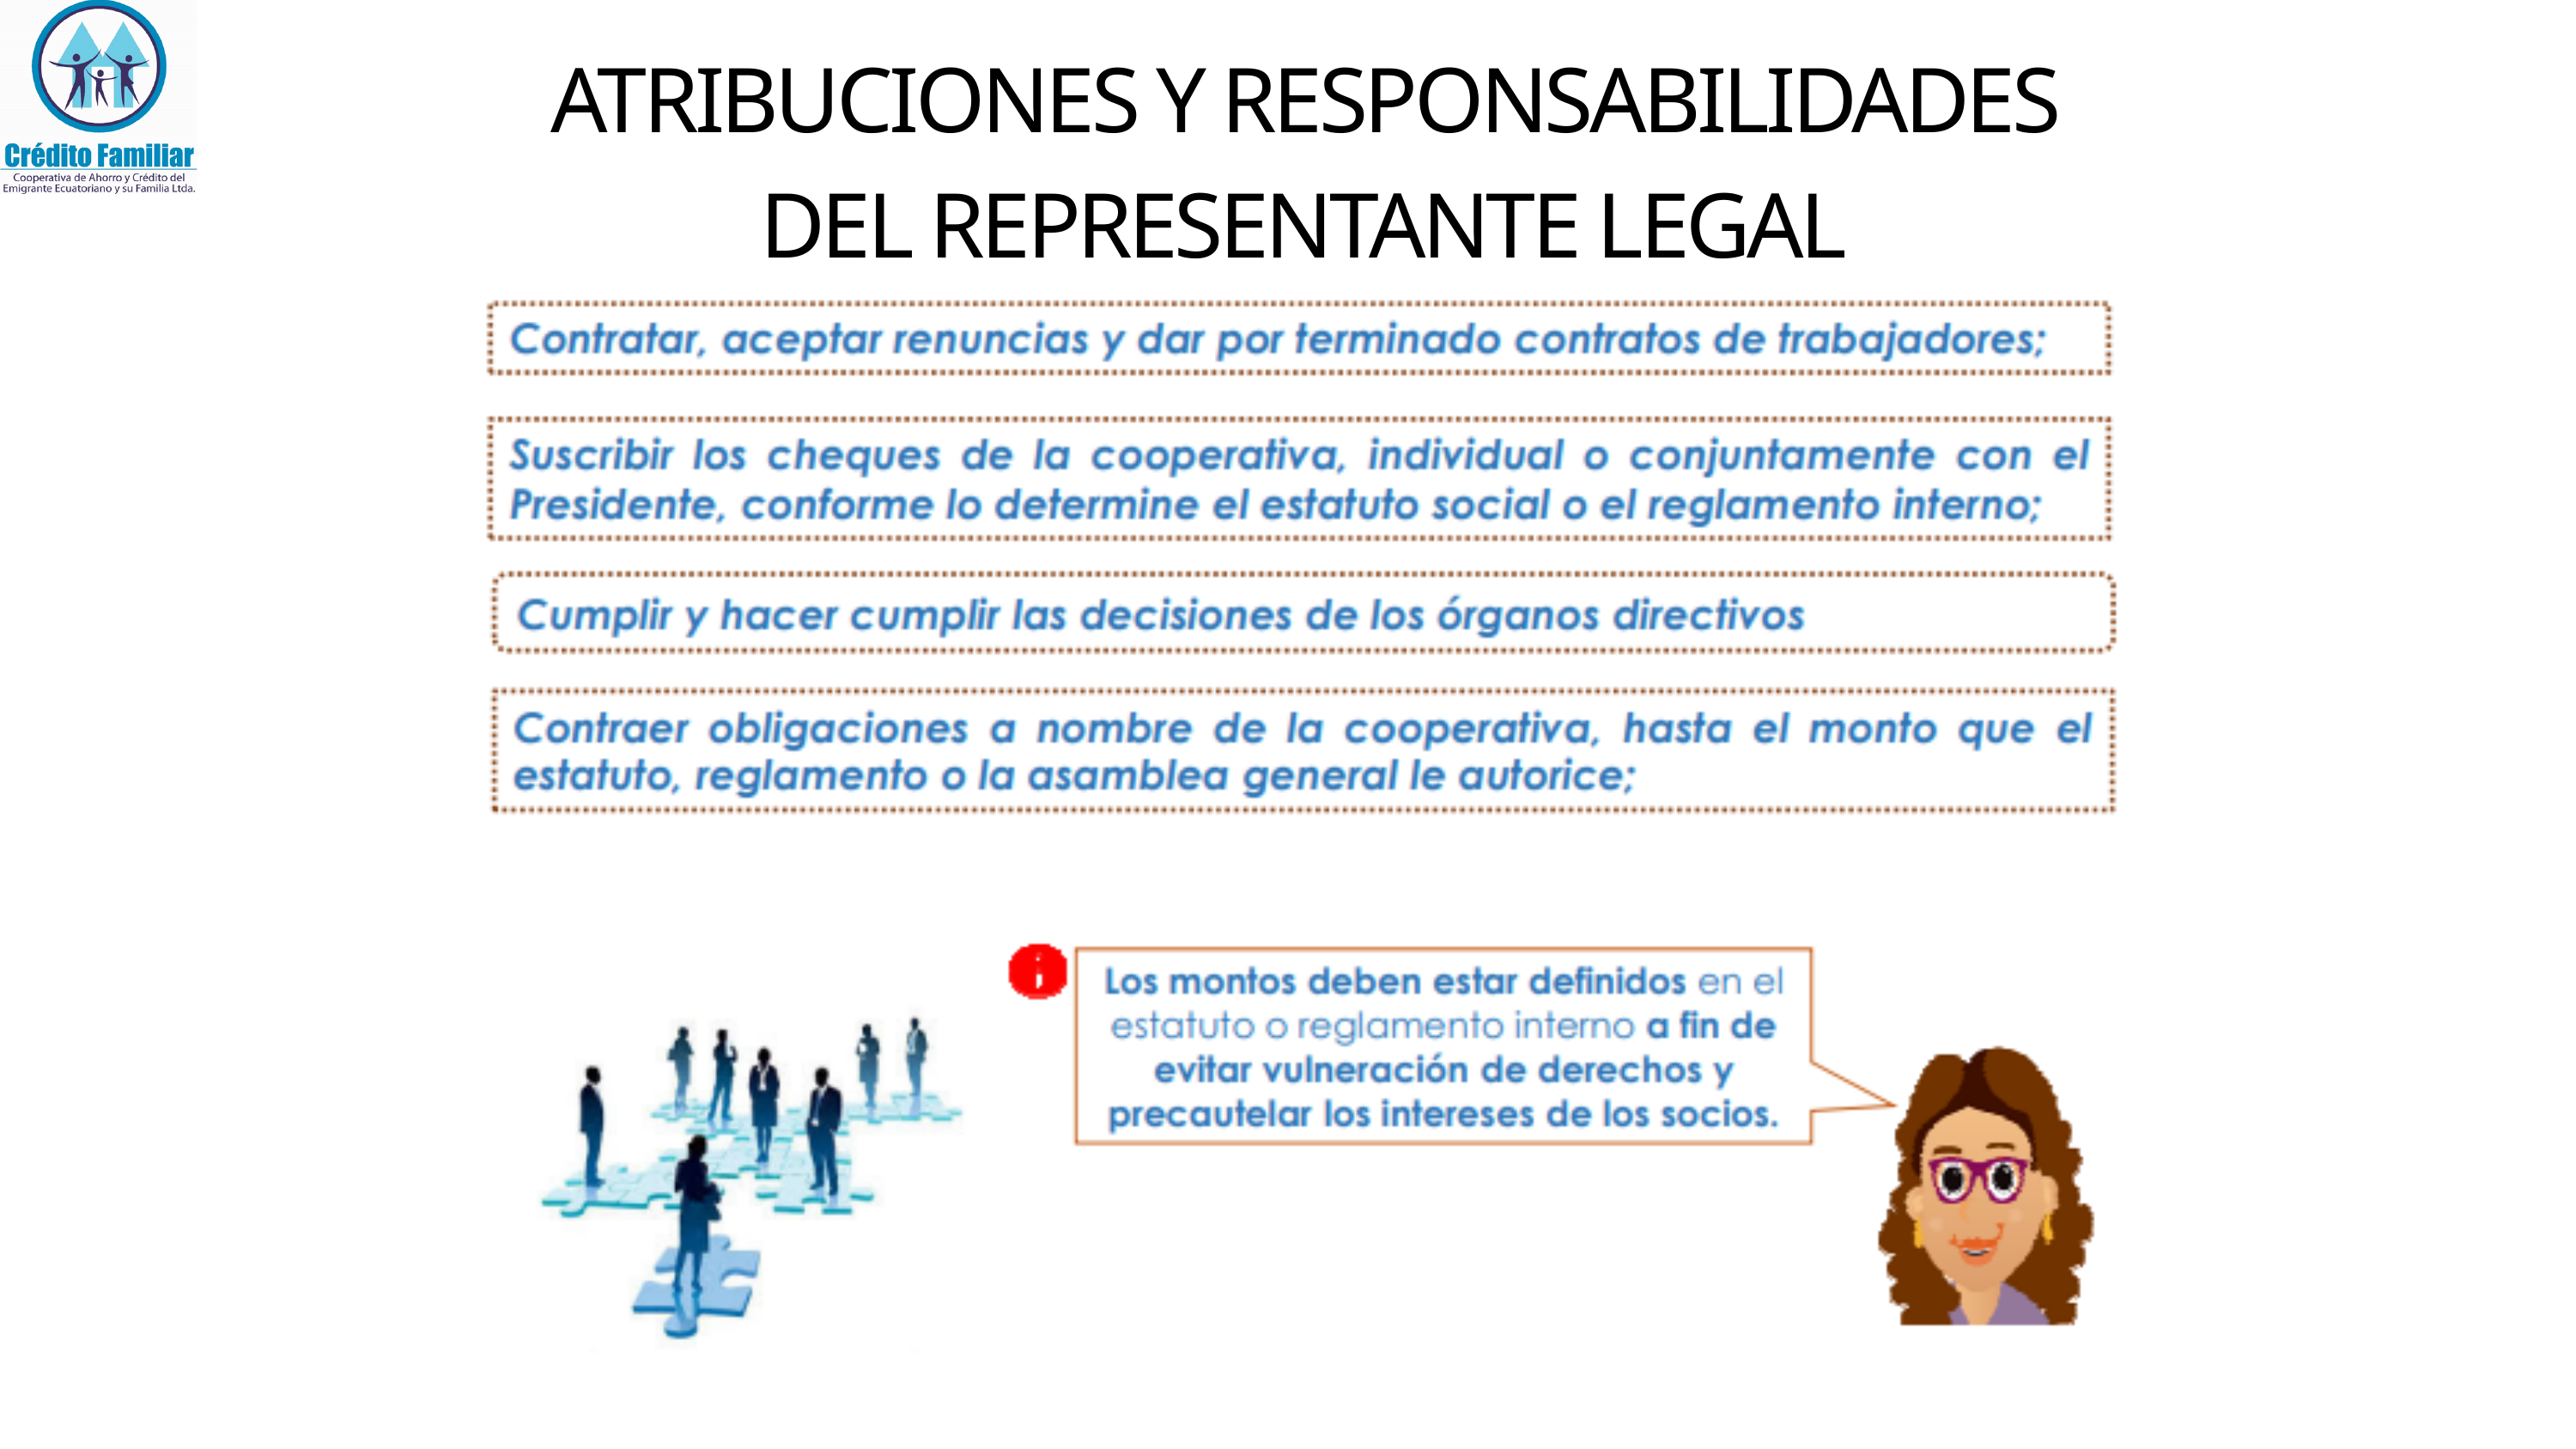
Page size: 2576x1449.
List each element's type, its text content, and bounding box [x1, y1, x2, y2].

text_box [419, 271, 2189, 1367]
text_box [0, 0, 197, 194]
text_box ATRIBUCIONES Y RESPONSABILIDADES DEL REPRESENTANTE LEGAL [506, 25, 2102, 276]
